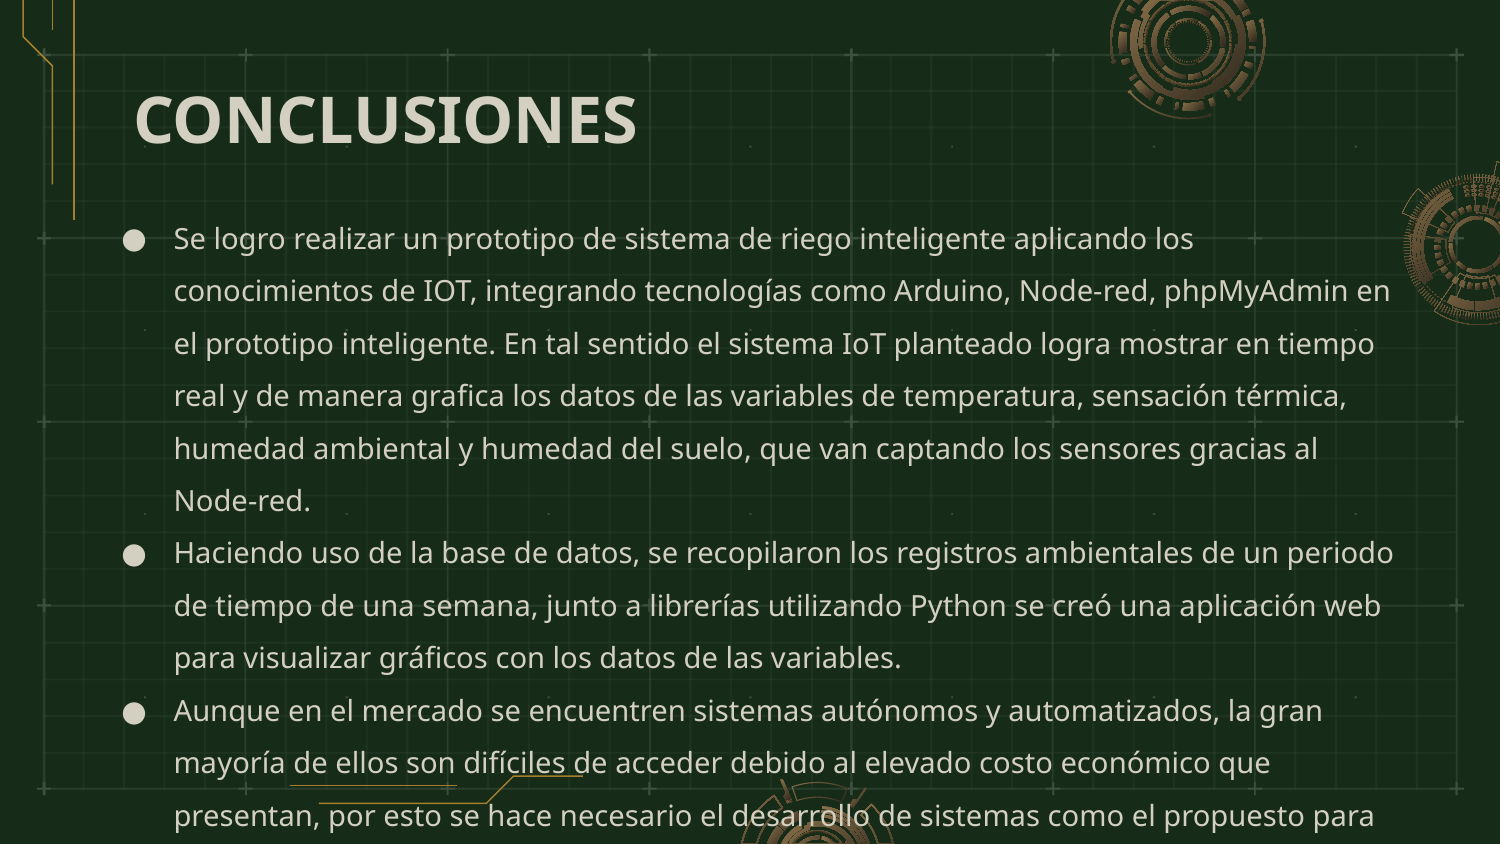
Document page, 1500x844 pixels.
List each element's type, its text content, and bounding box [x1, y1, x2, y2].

subtitle Se logro realizar un prototipo de sistema de riego inteligente aplicando los conocimientos de IOT, integrando tecnologías como Arduino, Node-red, phpMyAdmin en el prototipo inteligente. En tal sentido el sistema IoT planteado logra mostrar en tiempo real y de manera grafica los datos de las variables de temperatura, sensación térmica, humedad ambiental y humedad del suelo, que van captando los sensores gracias al Node-red. Haciendo uso de la base de datos, se recopilaron los registros ambientales de un periodo de tiempo de una semana, junto a librerías utilizando Python se creó una aplicación web para visualizar gráficos con los datos de las variables. Aunque en el mercado se encuentren sistemas autónomos y automatizados, la gran mayoría de ellos son difíciles de acceder debido al elevado costo económico que presentan, por esto se hace necesario el desarrollo de sistemas como el propuesto para disminuir el costo y hacerlo accesible. [83, 187, 1417, 613]
title CONCLUSIONES [118, 63, 1382, 168]
